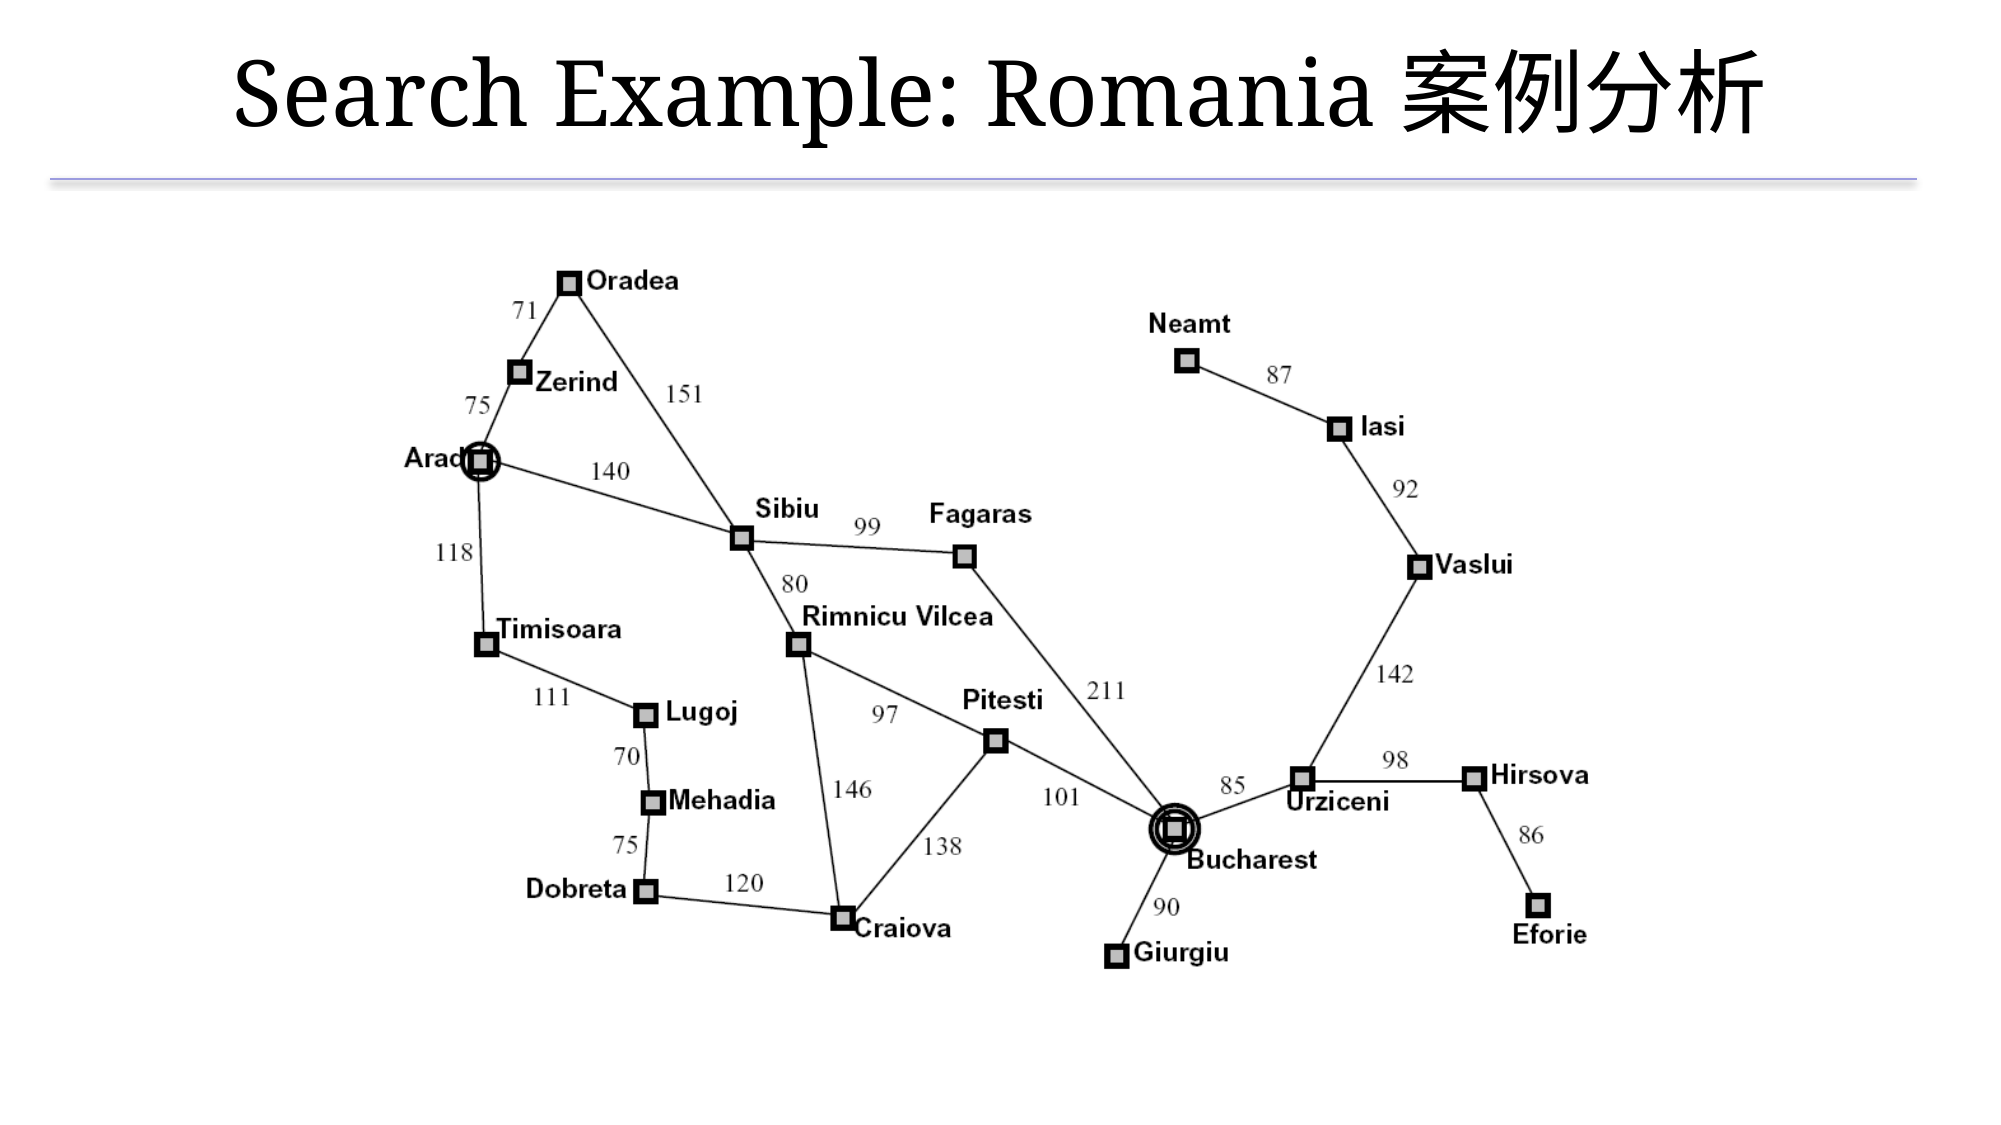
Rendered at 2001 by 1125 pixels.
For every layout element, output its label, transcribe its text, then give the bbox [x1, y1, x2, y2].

title Search Example: Romania案例分析 [0, 0, 2000, 184]
picture [399, 262, 1601, 982]
